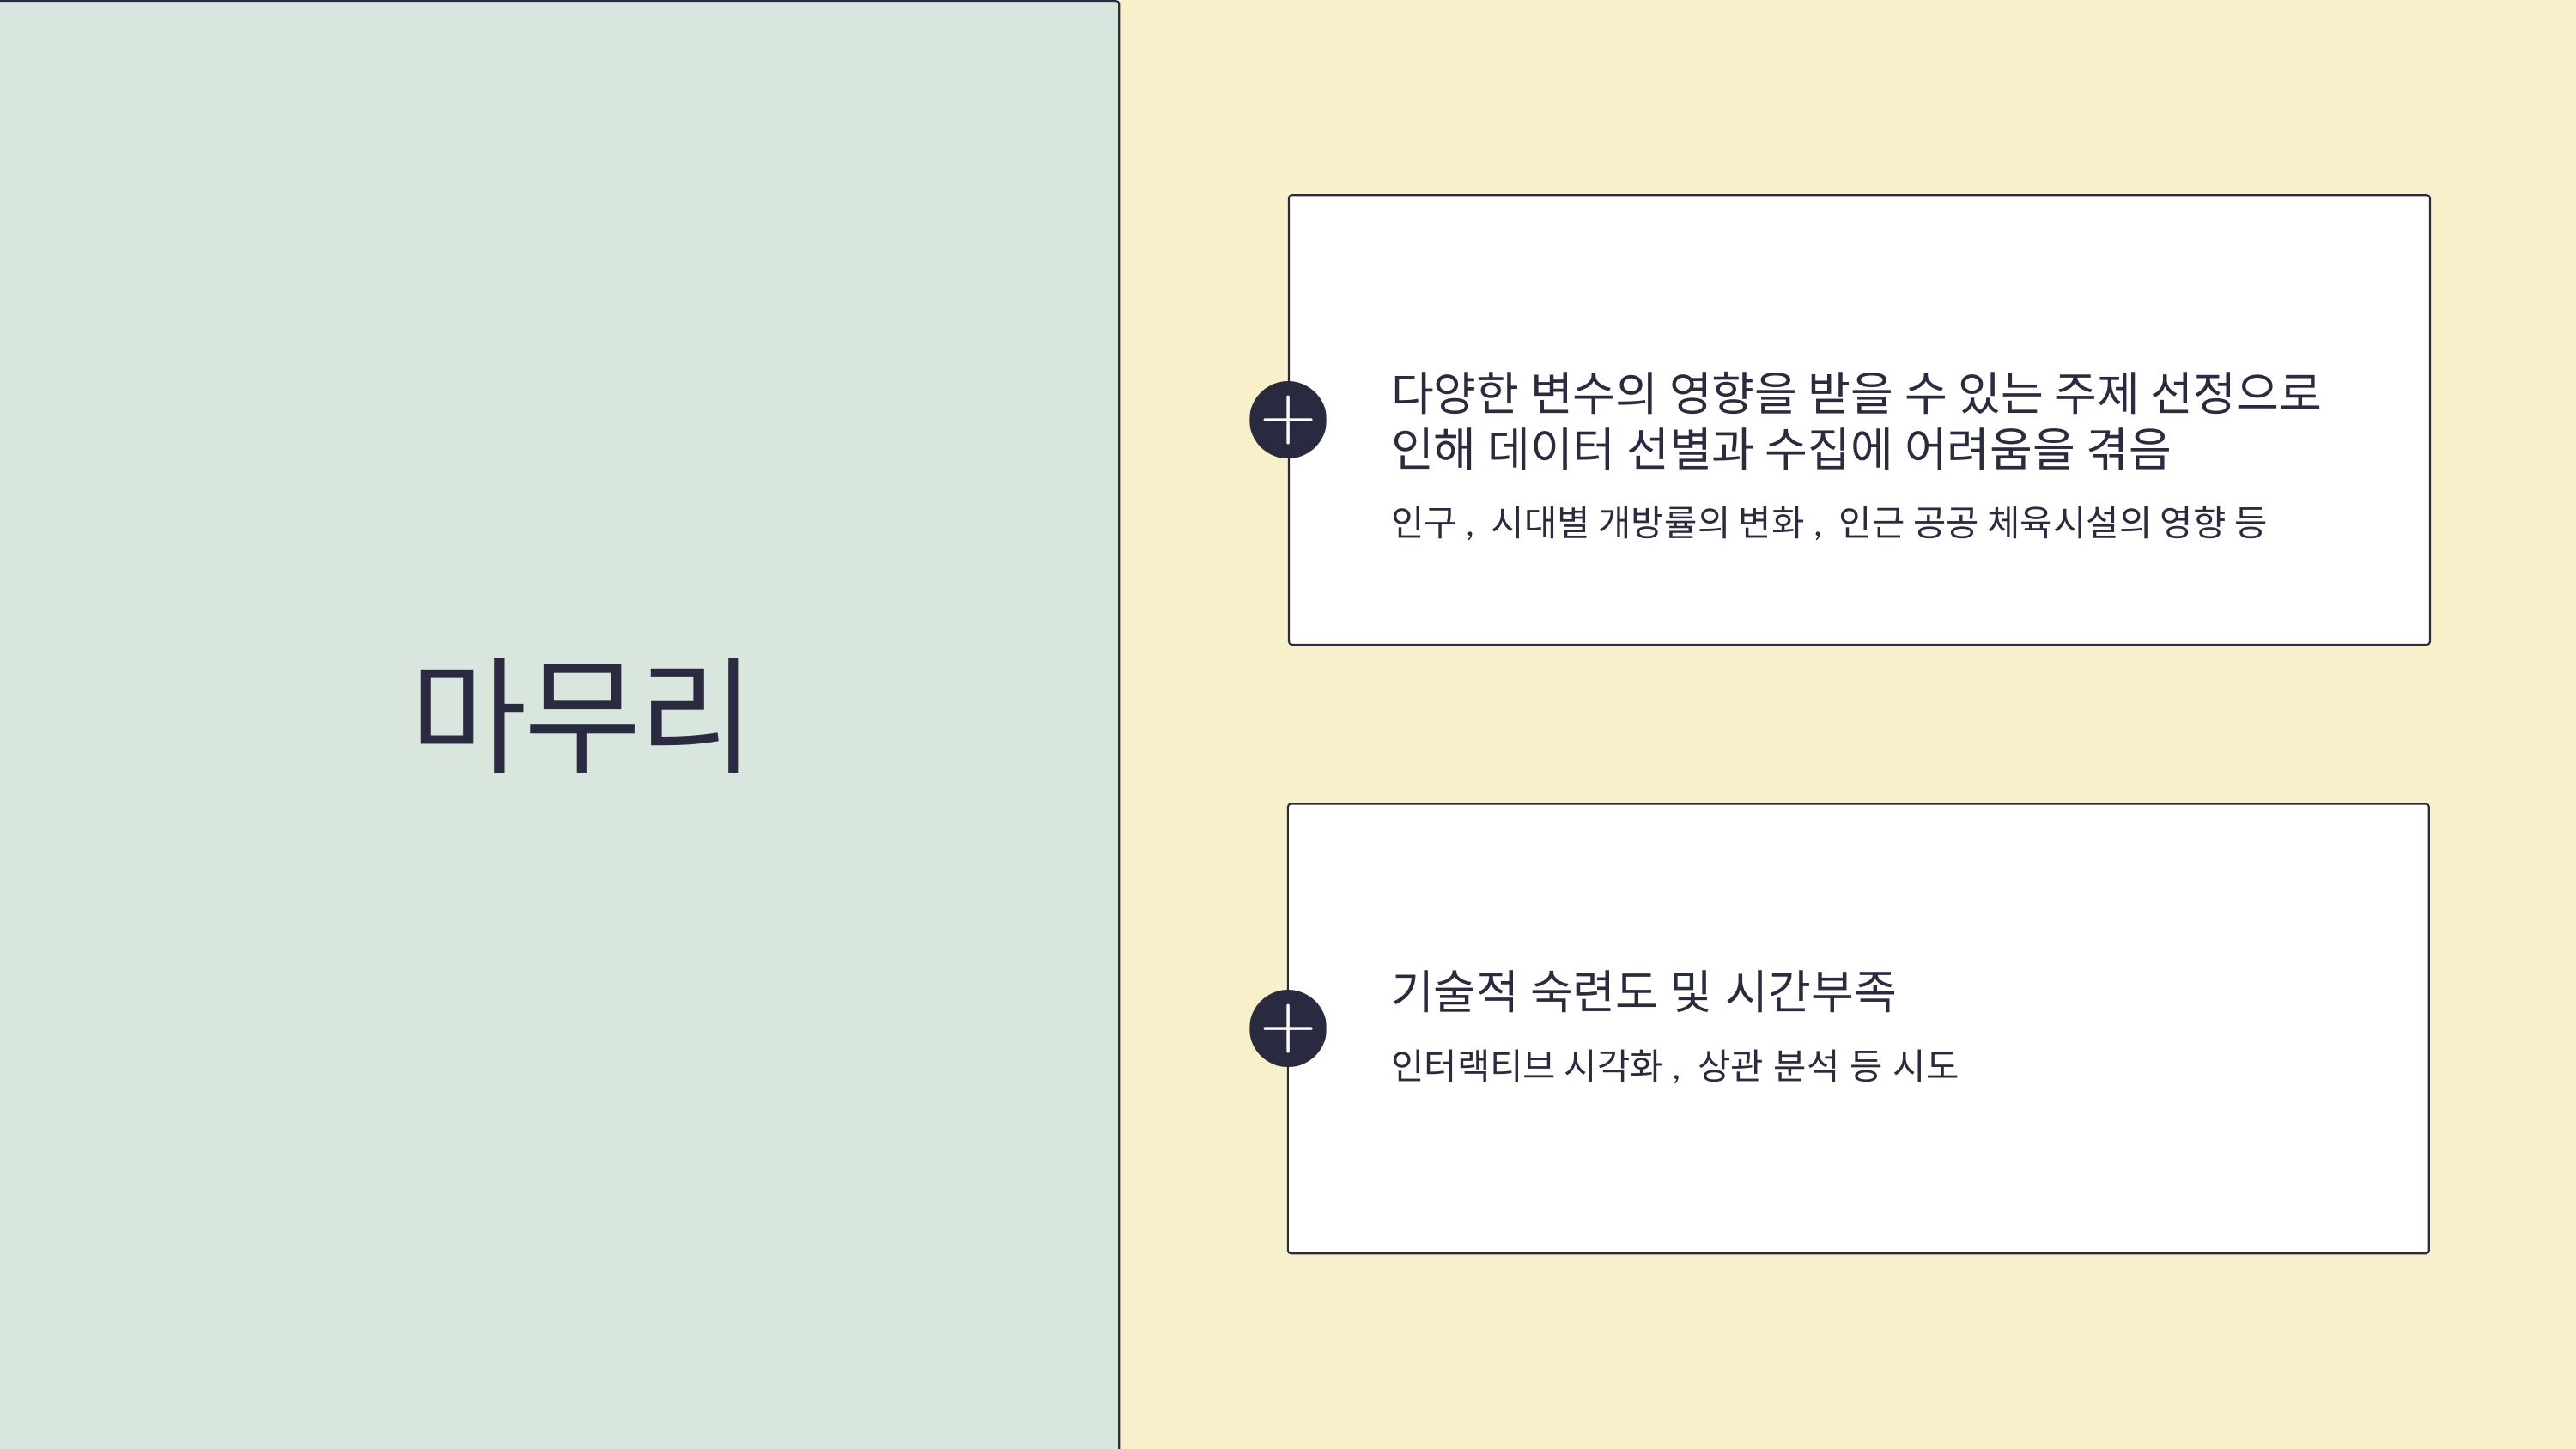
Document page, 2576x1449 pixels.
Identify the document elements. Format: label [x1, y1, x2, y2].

text_box [1286, 803, 2431, 1255]
text_box [1390, 370, 2353, 546]
text_box [1287, 193, 2432, 646]
text_box [1249, 990, 1282, 1068]
text_box [0, 0, 1121, 1449]
text_box [1249, 381, 1283, 458]
text_box [1390, 961, 2353, 1084]
